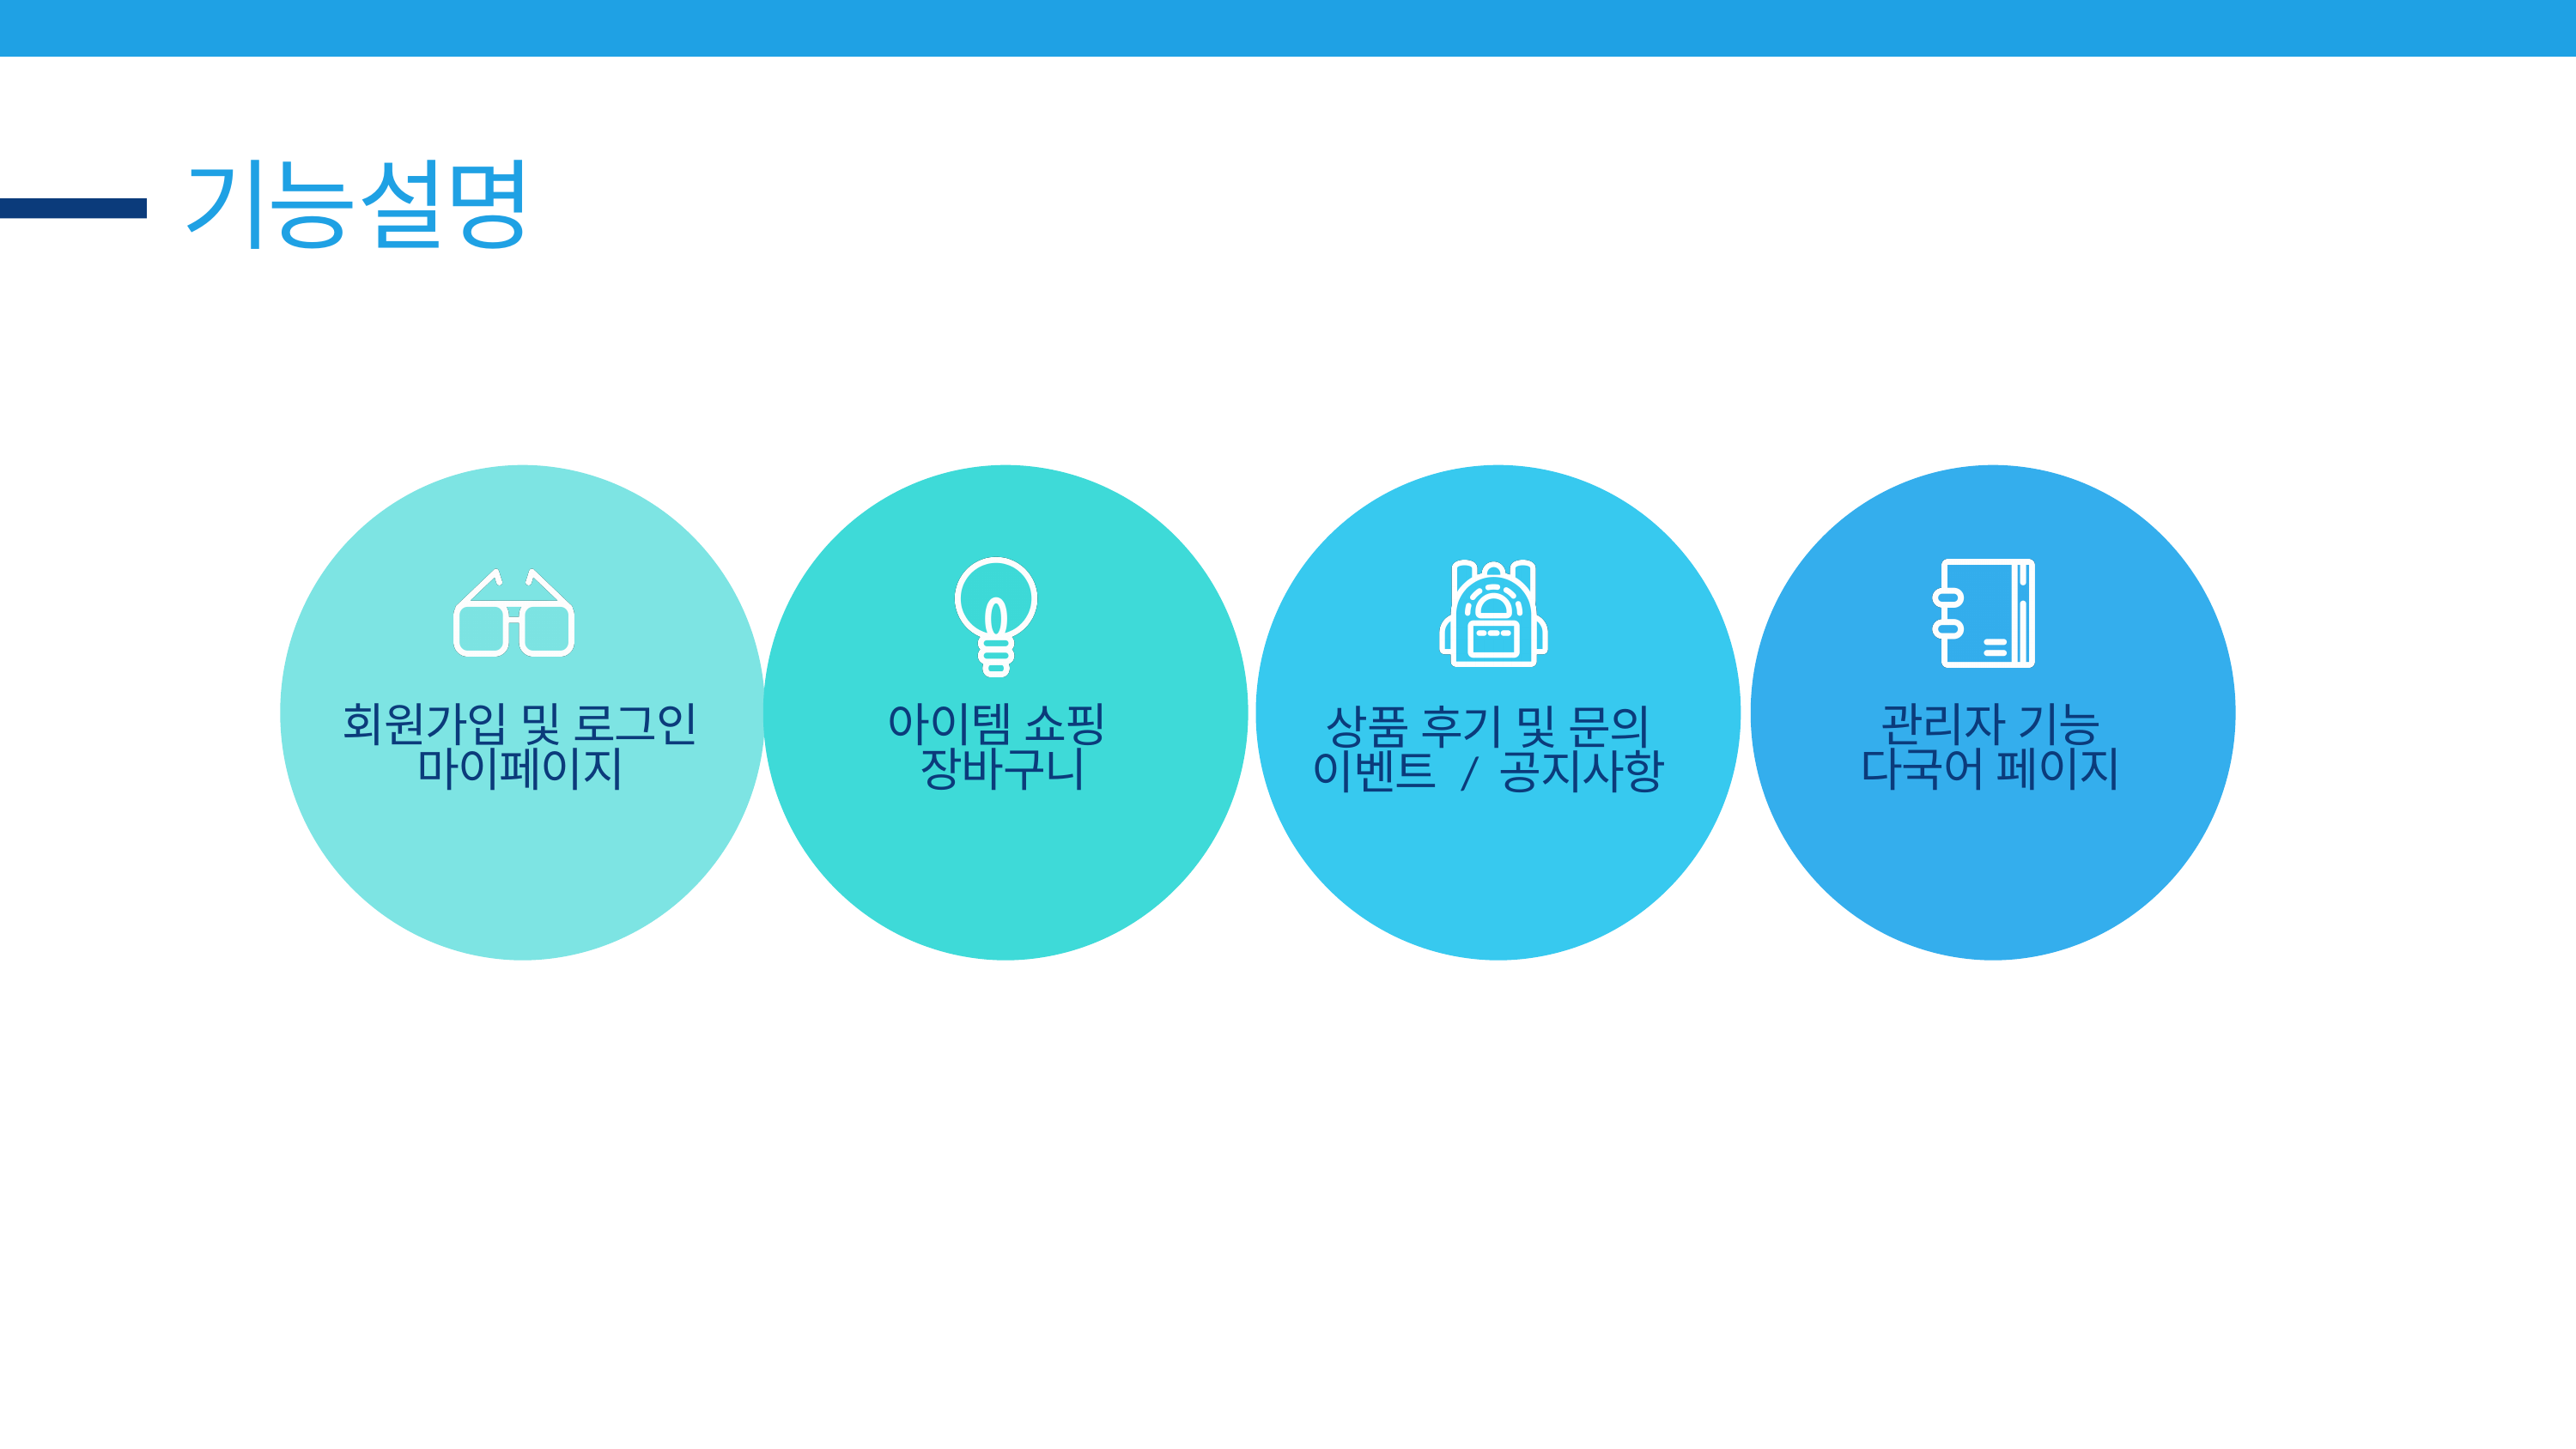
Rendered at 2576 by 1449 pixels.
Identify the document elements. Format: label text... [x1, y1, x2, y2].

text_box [0, 0, 2576, 58]
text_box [278, 464, 761, 961]
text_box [1255, 464, 1741, 961]
picture [1932, 558, 2036, 668]
picture [453, 568, 575, 657]
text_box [1749, 464, 2238, 961]
picture [1438, 559, 1549, 667]
picture [947, 550, 1045, 677]
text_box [762, 464, 1250, 961]
text_box 기능설명 [181, 142, 1113, 262]
